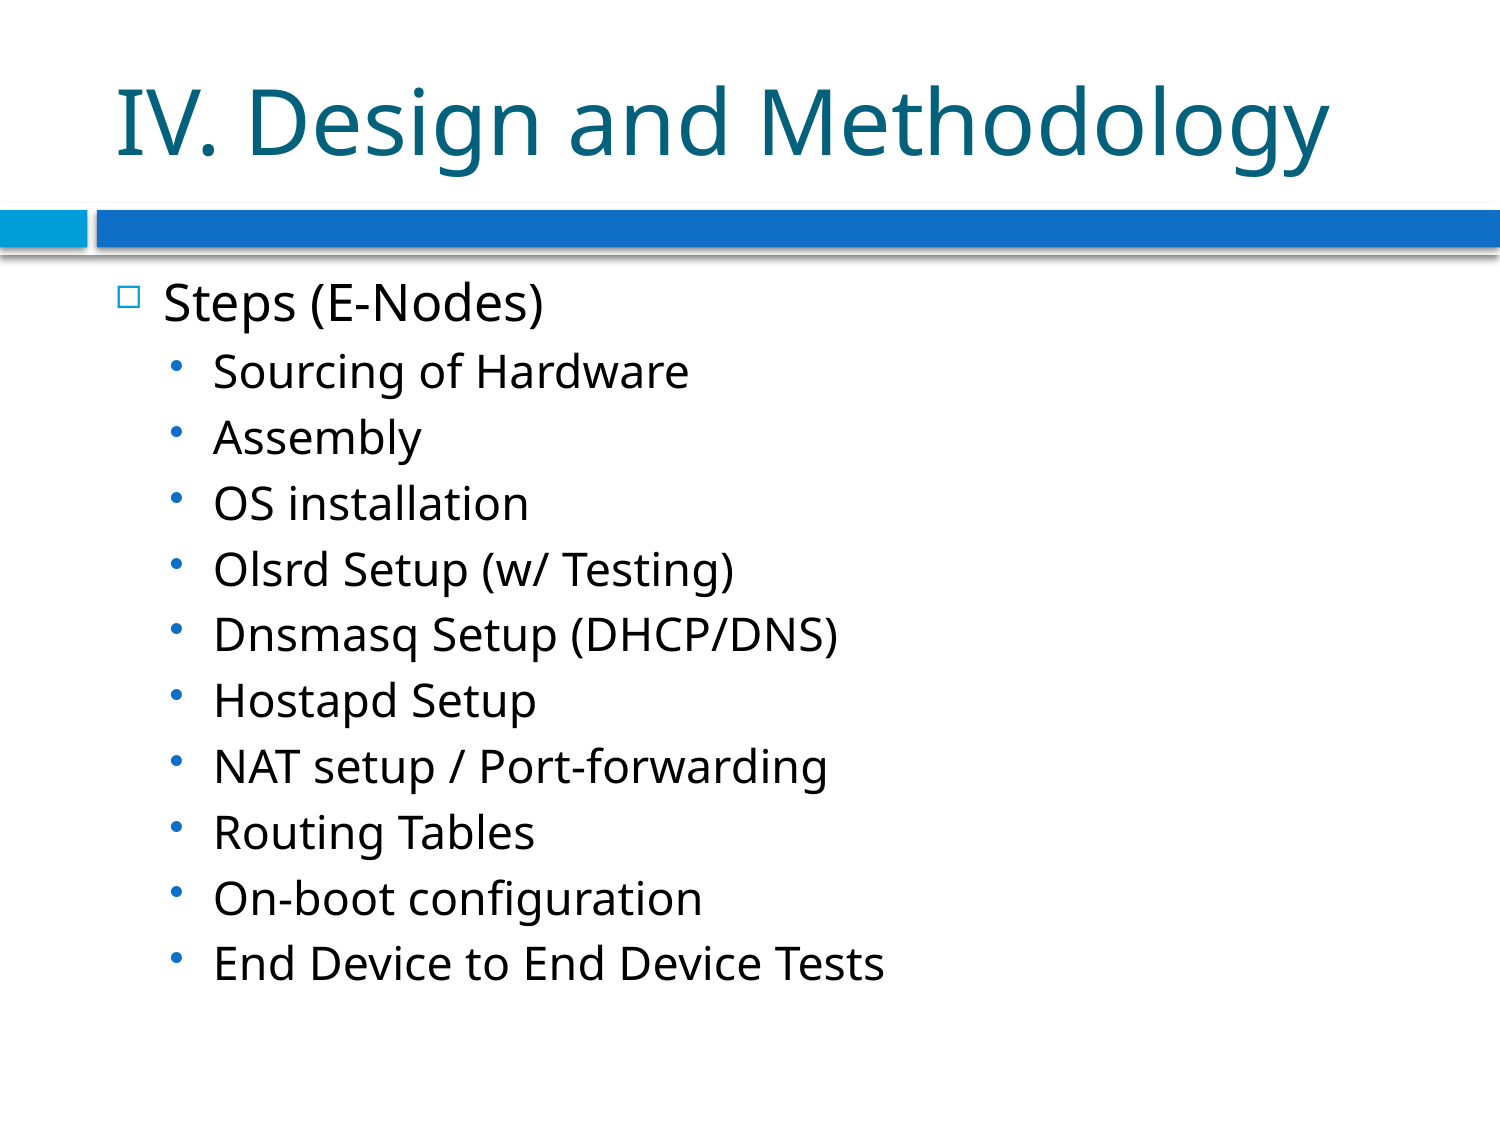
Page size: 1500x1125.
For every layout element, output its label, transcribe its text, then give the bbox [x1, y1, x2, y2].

list Steps (E-Nodes) Sourcing of Hardware Assembly OS installation Olsrd Setup (w/ Testing) Dnsmasq Setup (DHCP/DNS) Hostapd Setup NAT setup / Port-forwarding Routing Tables On-boot configuration End Device to End Device Tests [100, 262, 1438, 1000]
title IV. Design and Methodology [100, 37, 1438, 200]
